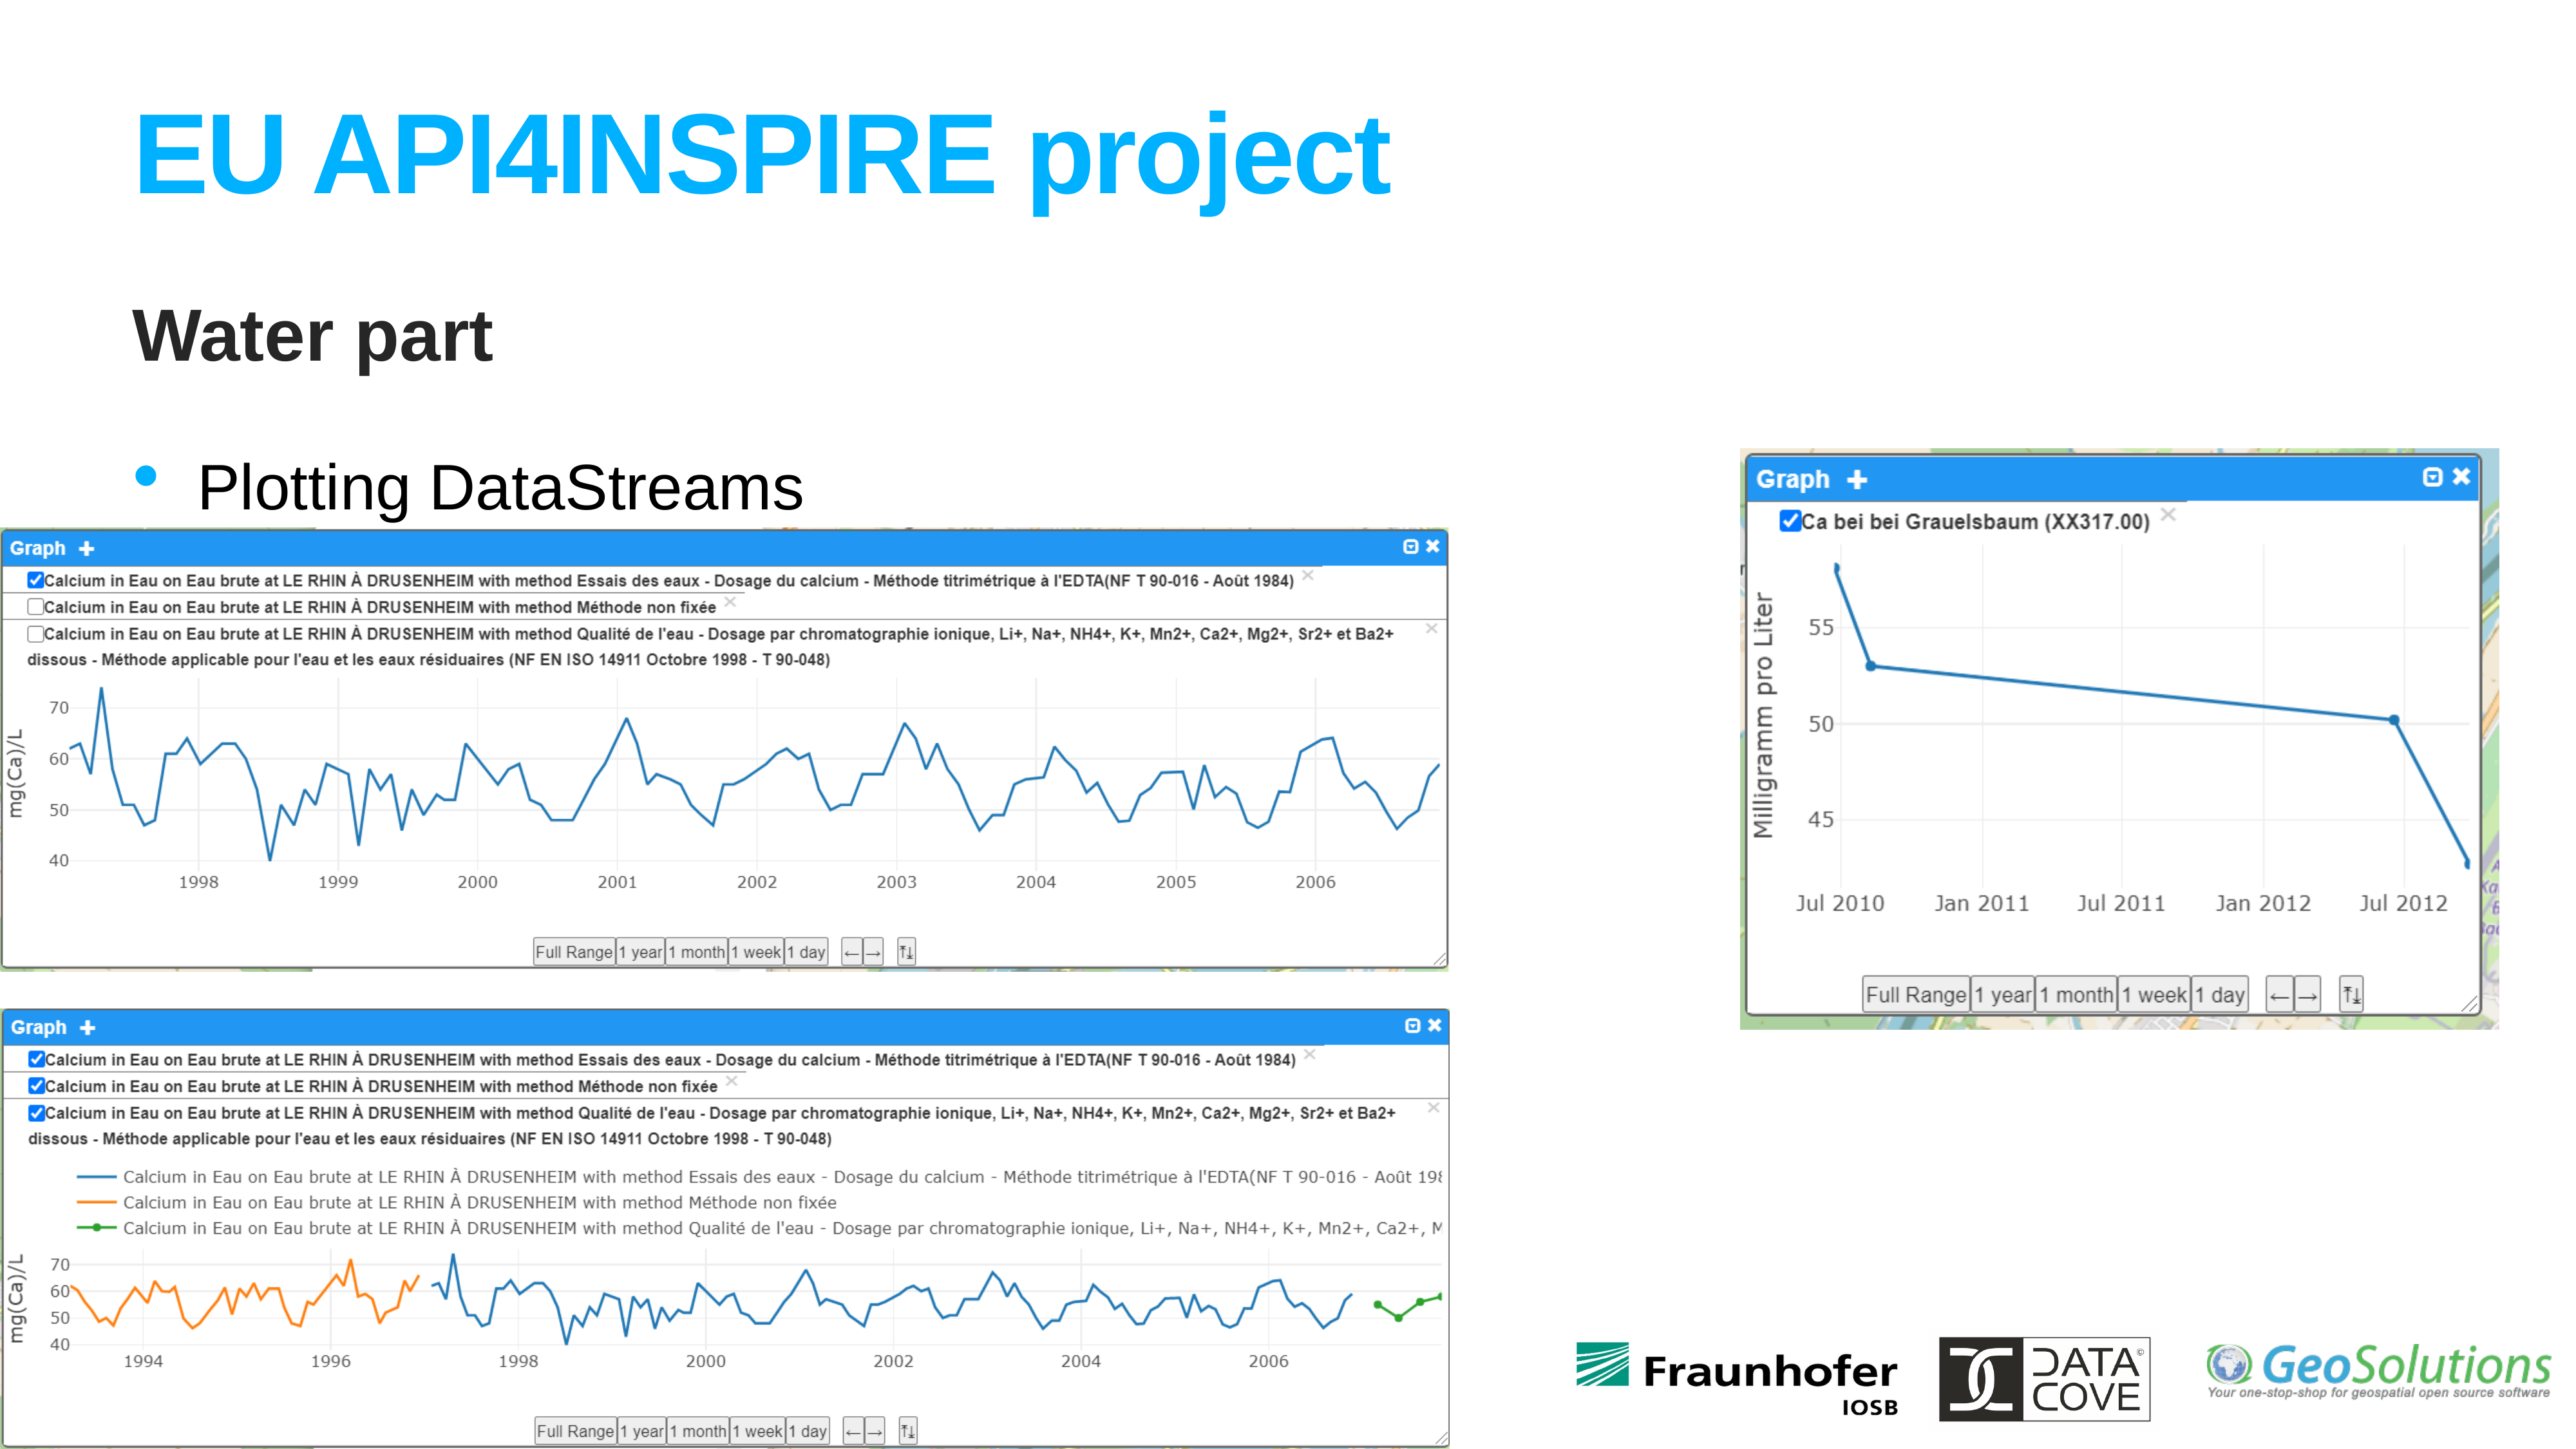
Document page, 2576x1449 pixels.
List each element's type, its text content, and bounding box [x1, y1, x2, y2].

picture [0, 1009, 1450, 1449]
picture [1929, 1326, 2161, 1432]
picture [1740, 448, 2499, 1030]
list Water part [127, 282, 2449, 382]
picture [0, 527, 1450, 972]
list Plotting DataStreams [127, 448, 2449, 1321]
picture [1567, 1325, 1906, 1428]
title EU API4INSPIRE project [127, 100, 2449, 252]
picture [2207, 1344, 2552, 1400]
